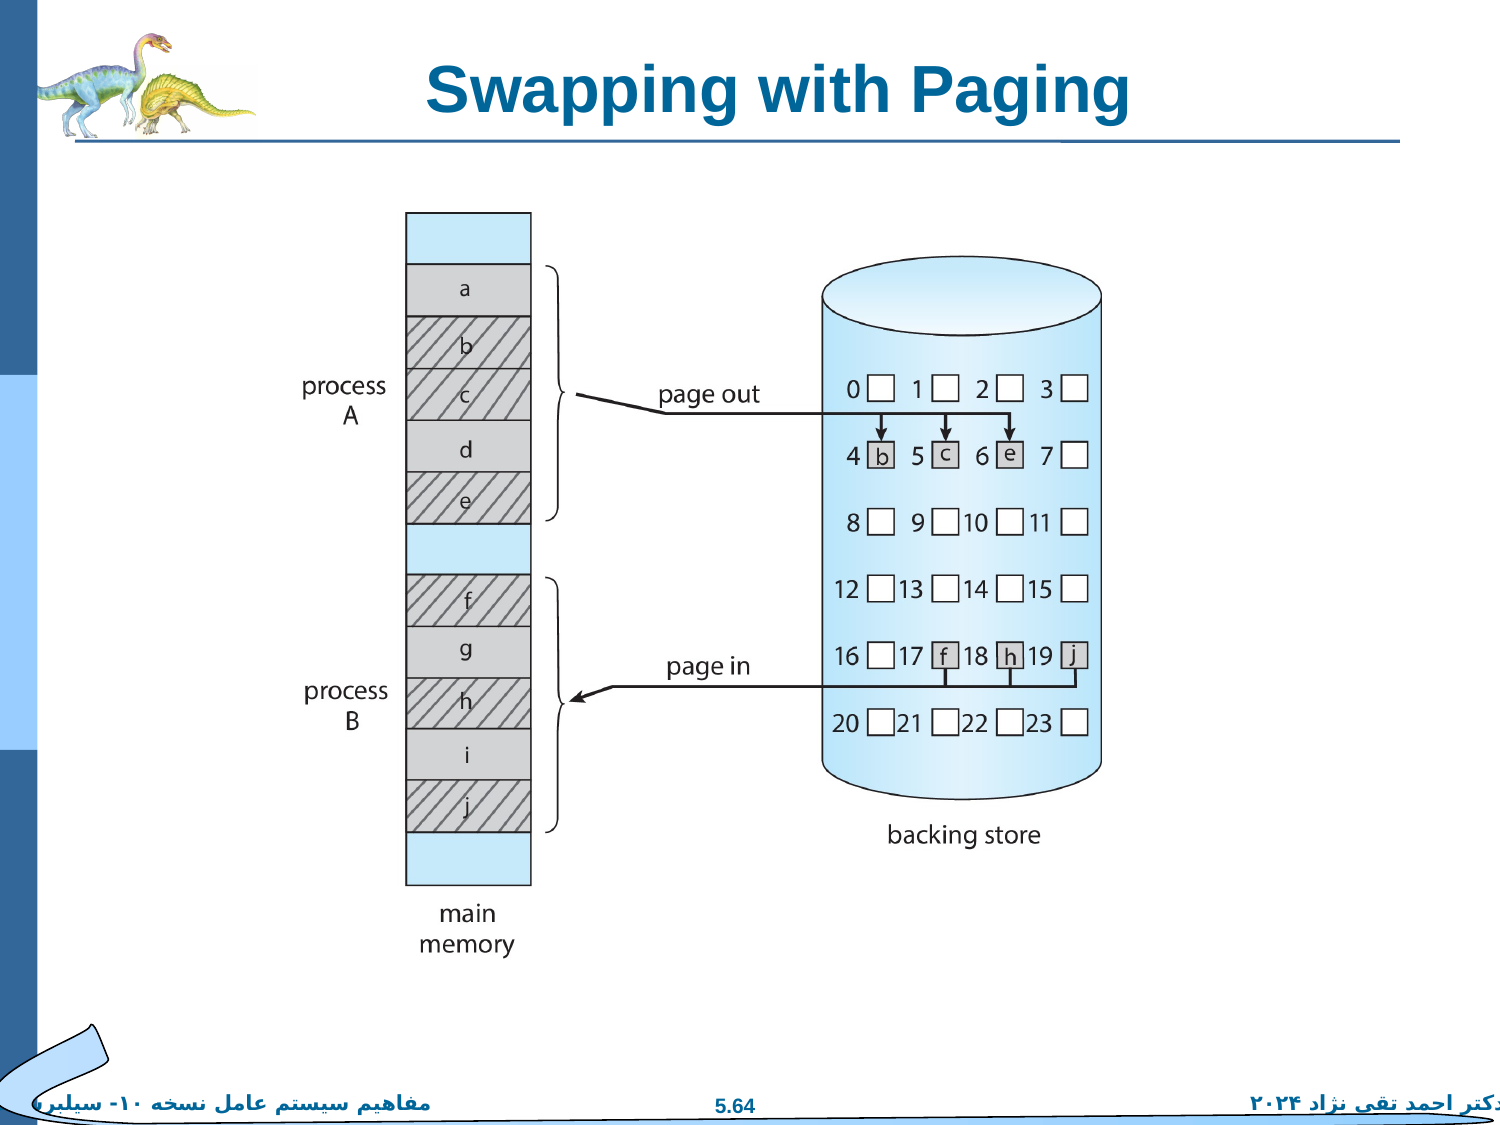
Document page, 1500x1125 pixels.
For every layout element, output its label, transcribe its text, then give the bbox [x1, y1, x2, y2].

picture [38, 20, 258, 151]
title Swapping with Paging [134, 39, 1425, 134]
picture [301, 212, 1102, 959]
